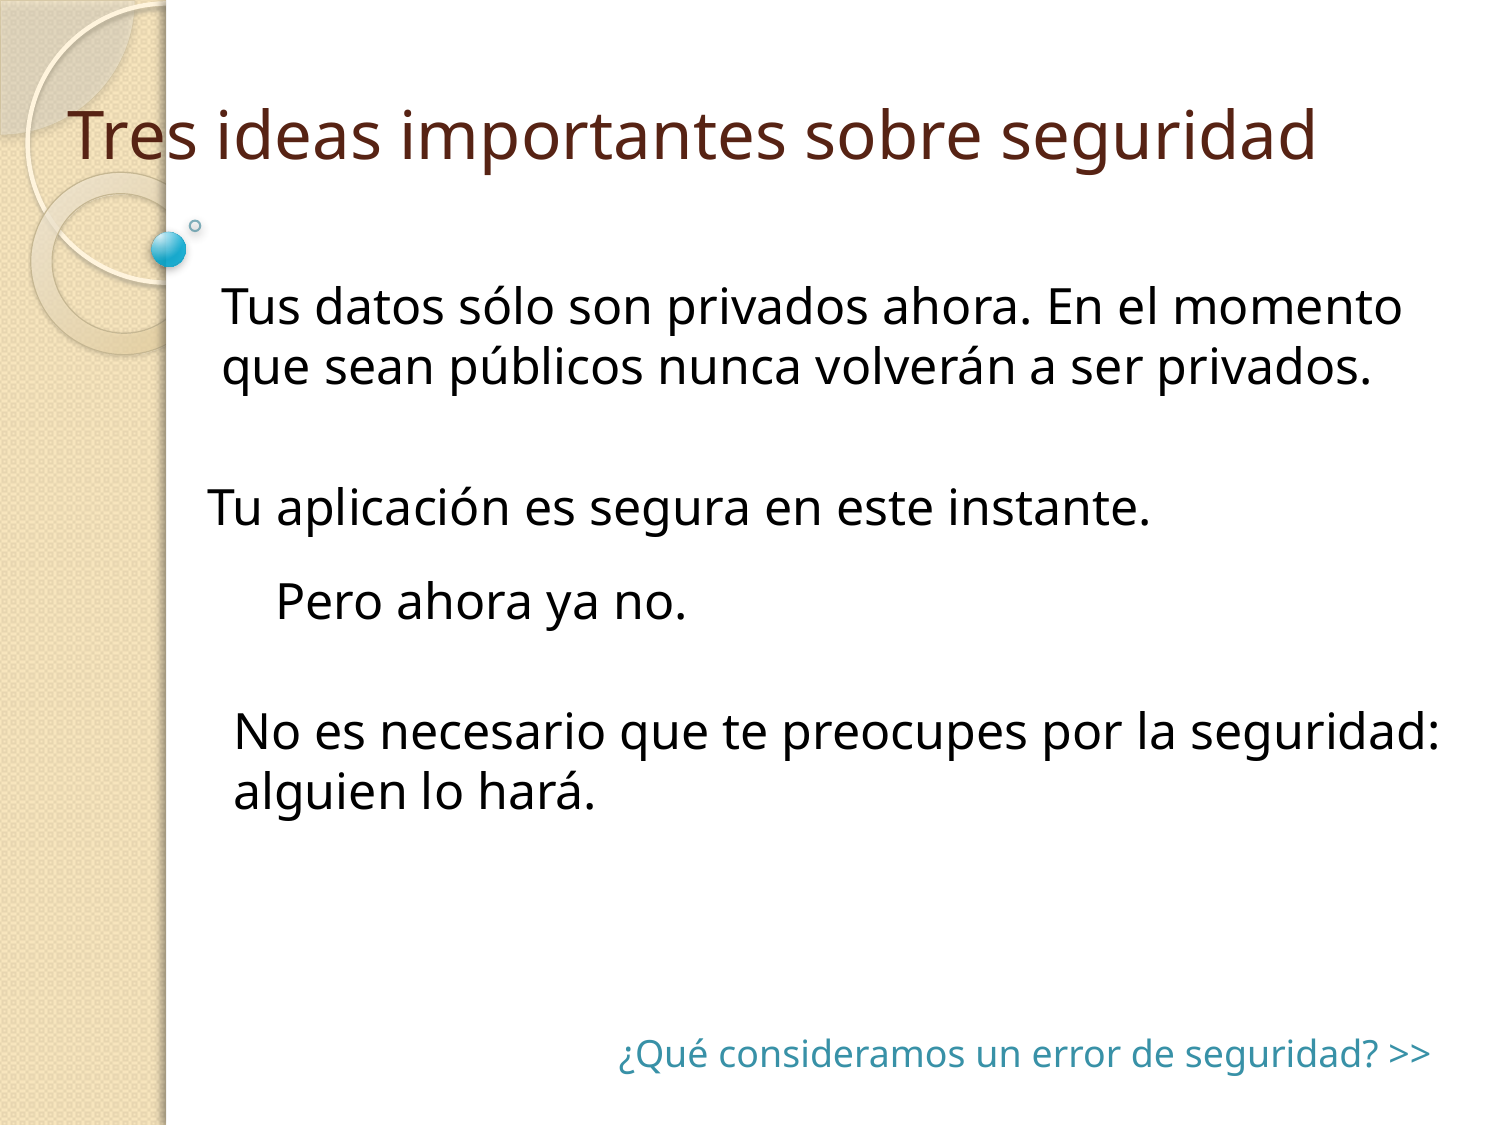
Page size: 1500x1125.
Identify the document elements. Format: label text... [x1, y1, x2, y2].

text_box No es necesario que te preocupes por la seguridad: alguien lo hará. [218, 692, 1459, 828]
text_box Tres ideas importantes sobre seguridad [53, 42, 1415, 180]
text_box ¿Qué consideramos un error de seguridad? >> [182, 1023, 1447, 1083]
text_box Tu aplicación es segura en este instante. [192, 467, 1168, 543]
text_box Pero ahora ya no. [260, 562, 703, 638]
text_box Tus datos sólo son privados ahora. En el momento que sean públicos nunca volverán a ser privados. [206, 267, 1447, 402]
